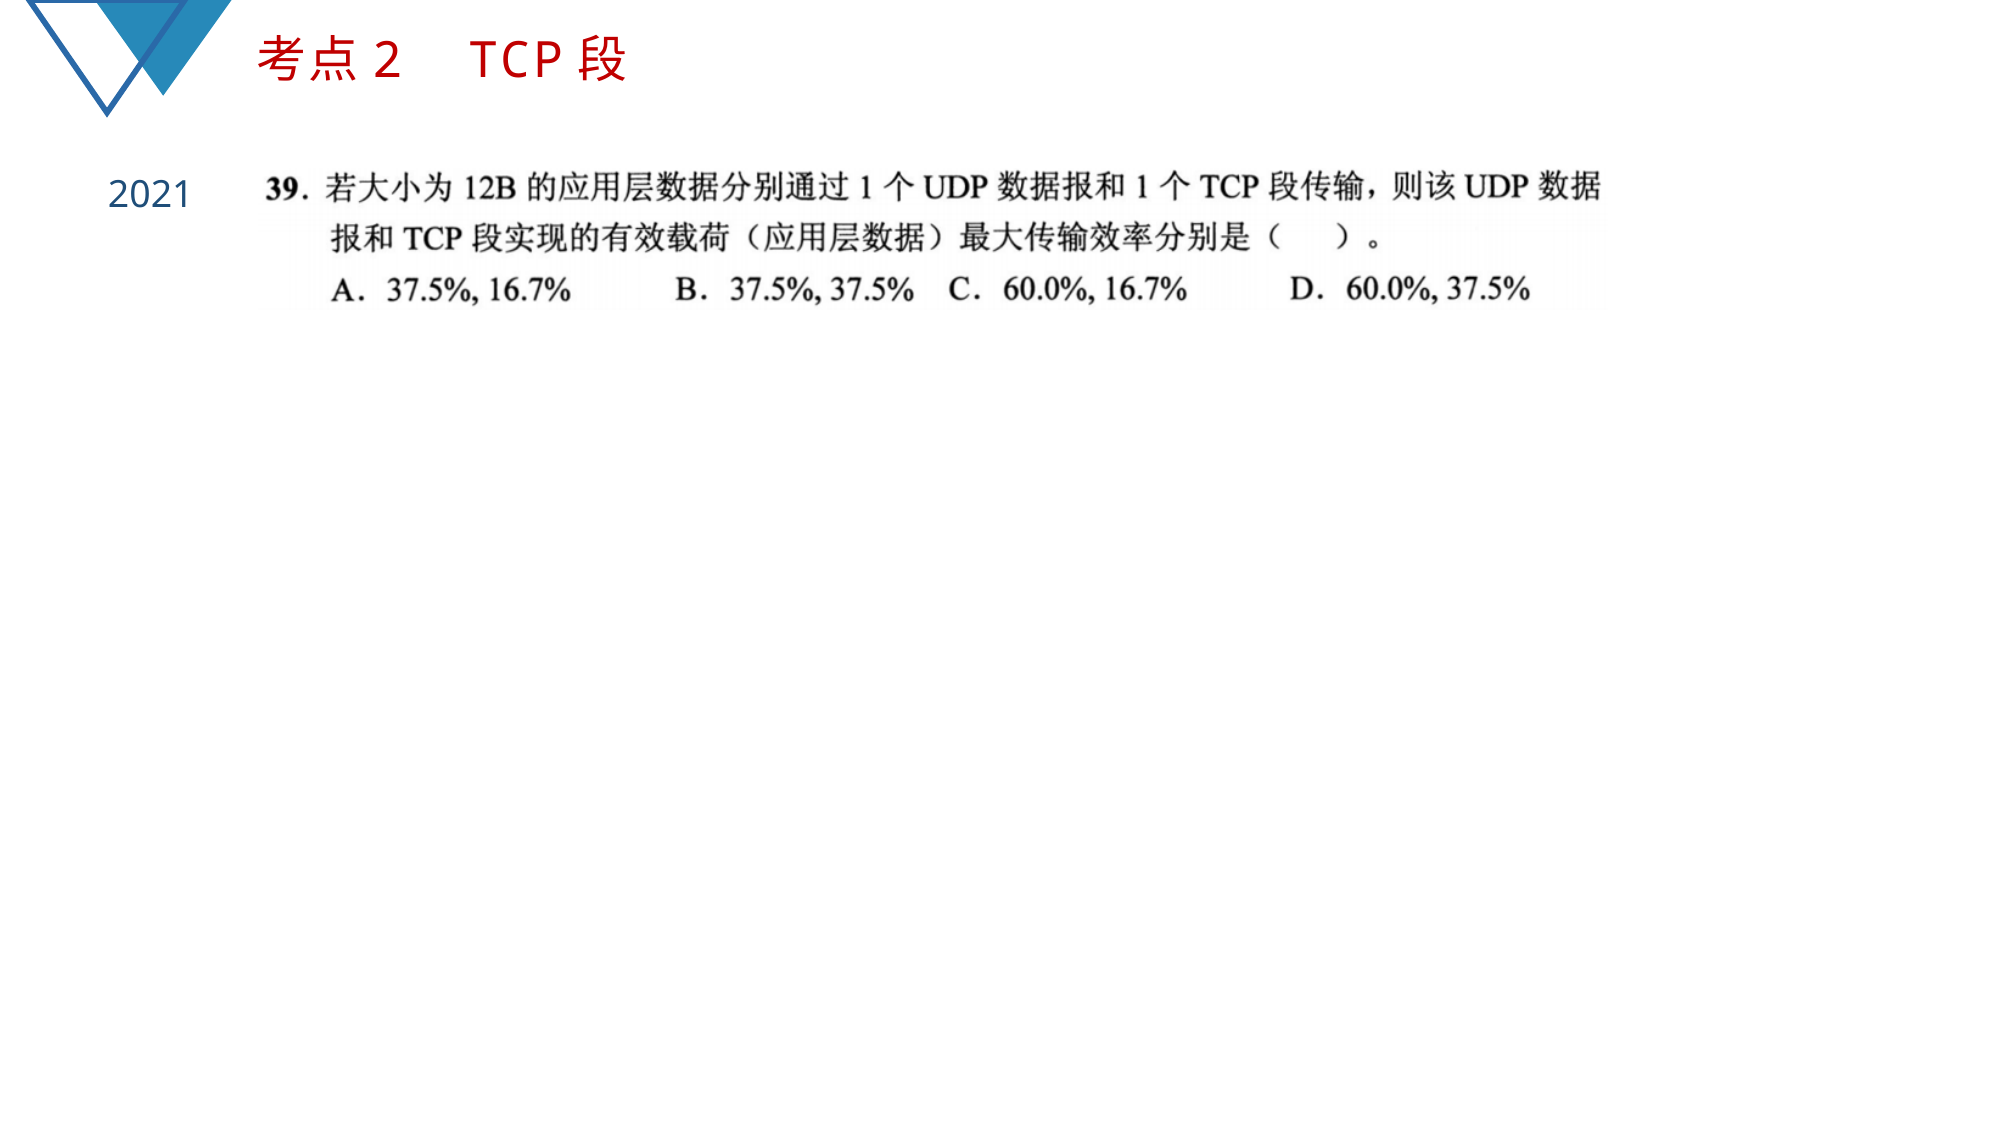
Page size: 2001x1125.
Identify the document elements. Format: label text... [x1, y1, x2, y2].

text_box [29, 0, 232, 113]
picture [258, 167, 1608, 310]
text_box 考点2 TCP段 [241, 20, 1254, 95]
text_box 2021 [93, 163, 217, 223]
